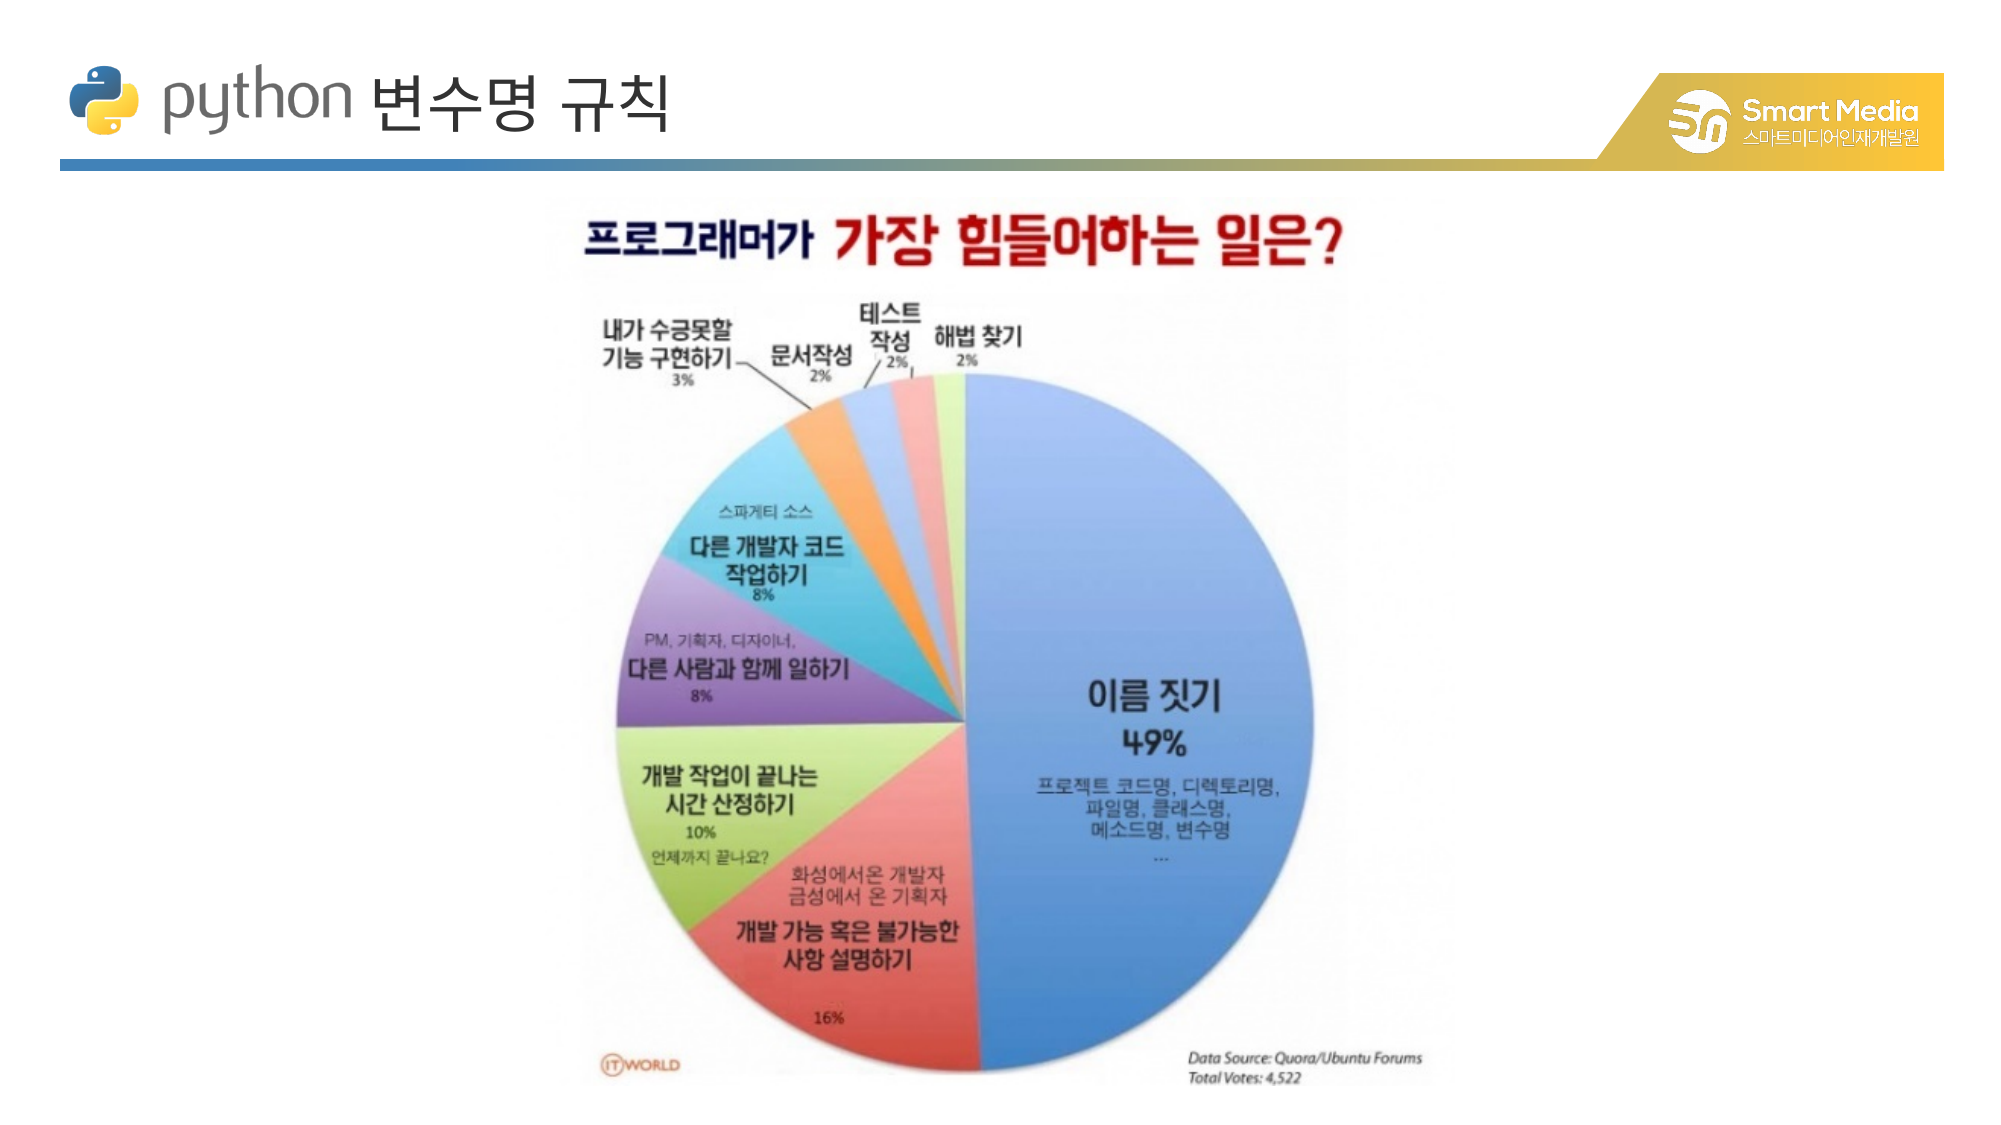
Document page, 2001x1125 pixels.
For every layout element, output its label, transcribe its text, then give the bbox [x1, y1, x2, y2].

picture [60, 55, 363, 147]
picture [1658, 83, 1932, 160]
text_box 변수명 규칙 [354, 57, 690, 148]
picture [545, 197, 1455, 1086]
